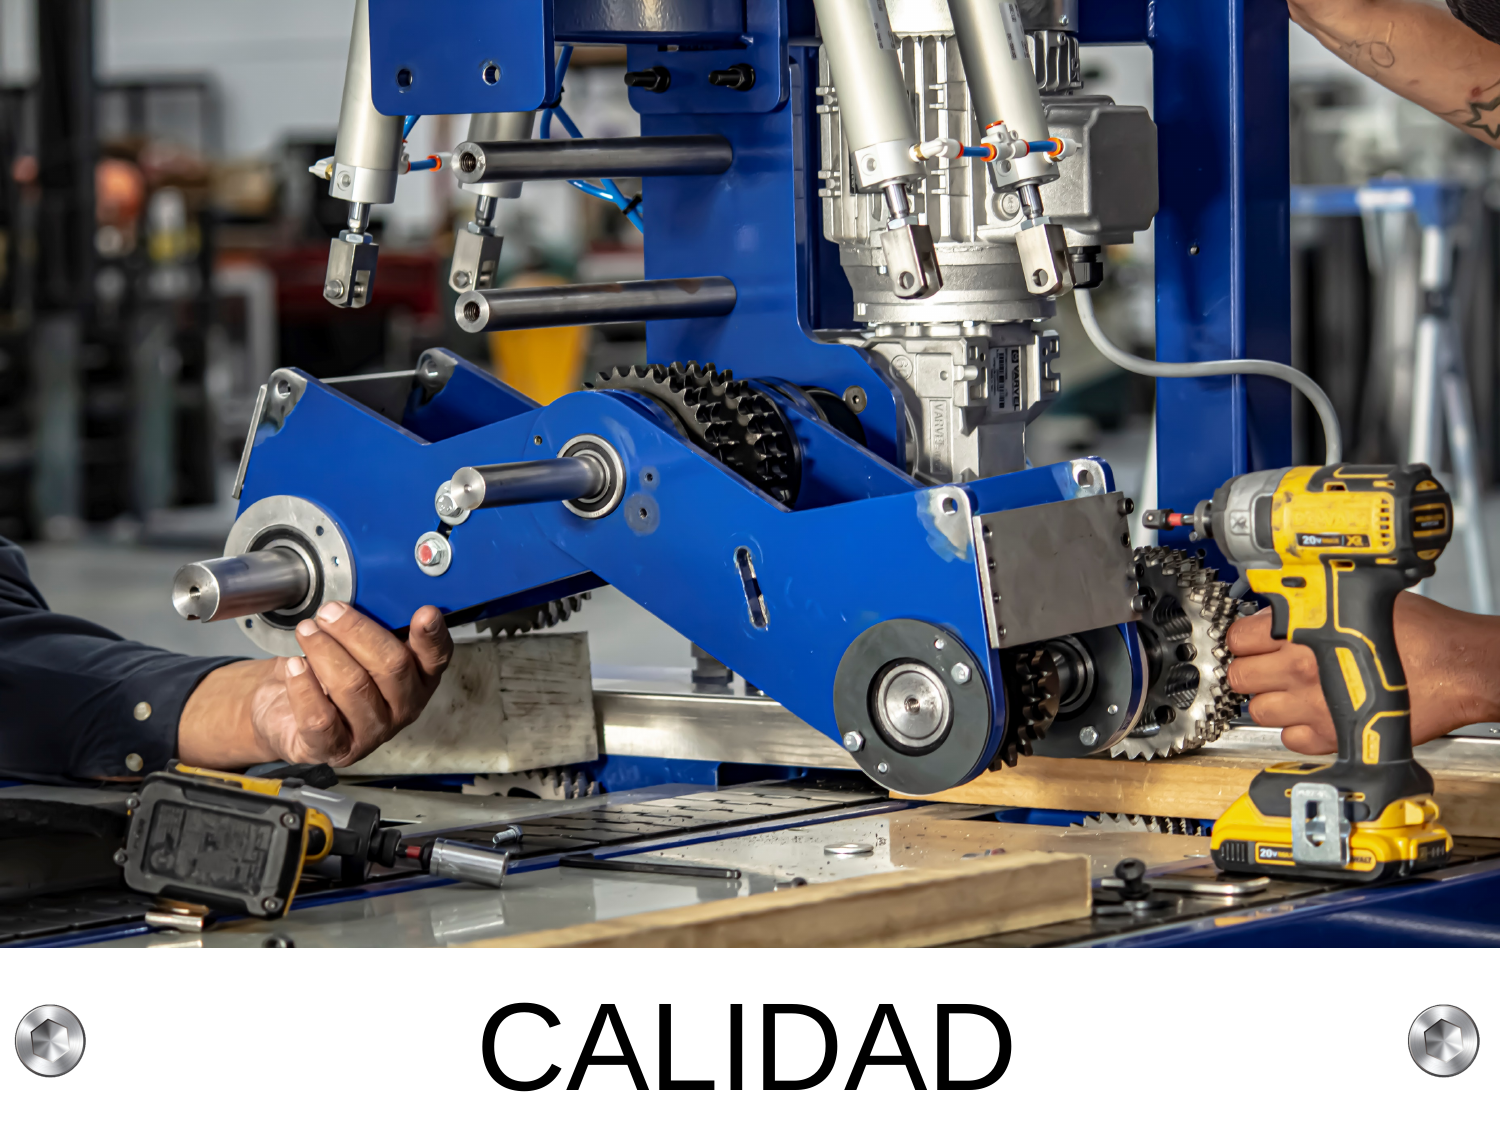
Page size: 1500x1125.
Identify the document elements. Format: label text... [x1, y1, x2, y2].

picture [3, 1000, 61, 1086]
picture [0, 0, 1500, 948]
text_box CALIDAD [61, 201, 1434, 1125]
picture [1434, 1000, 1488, 1086]
